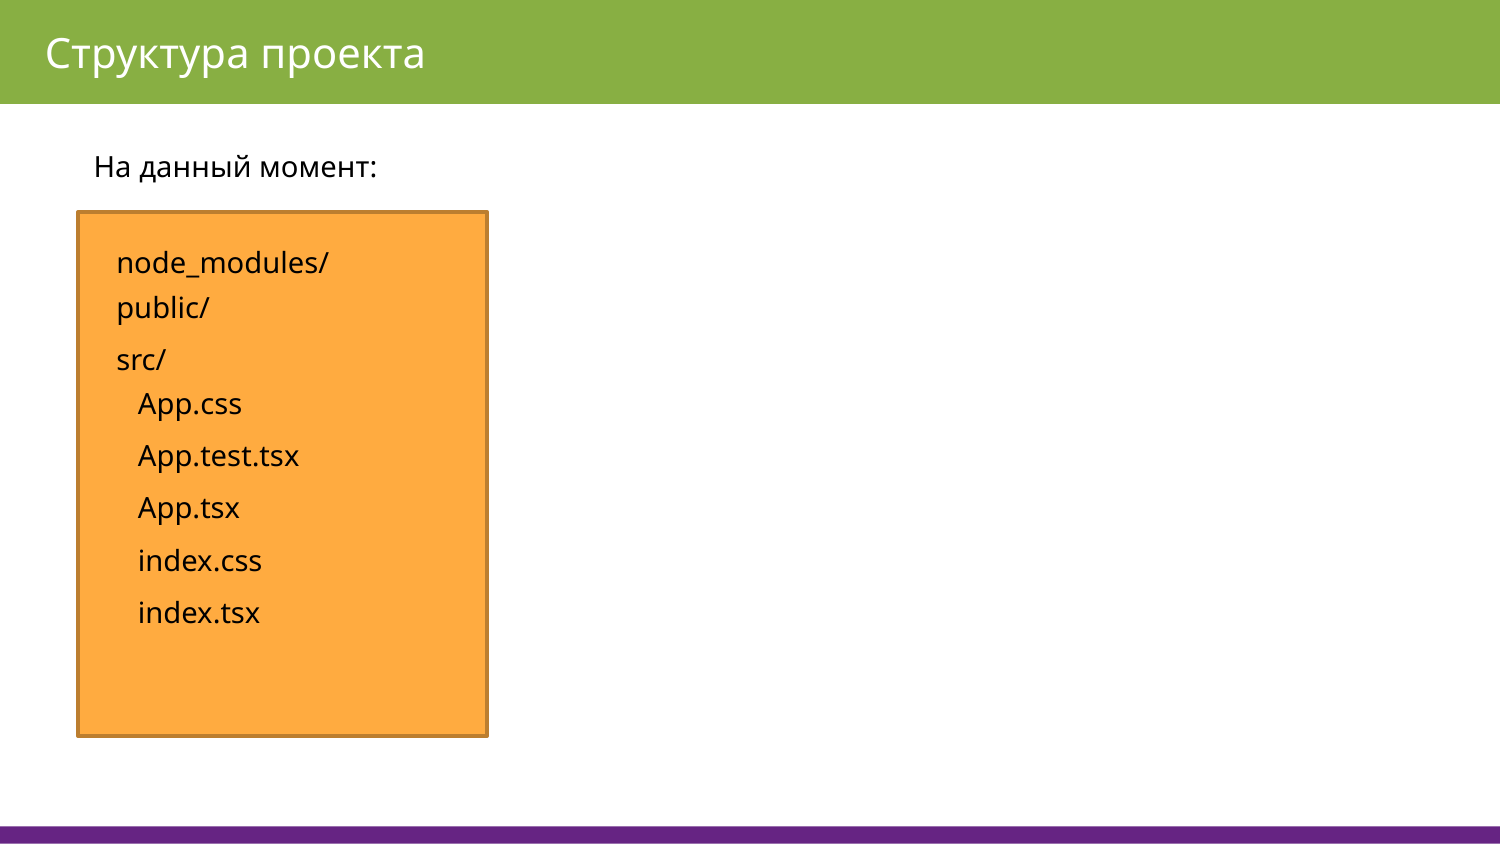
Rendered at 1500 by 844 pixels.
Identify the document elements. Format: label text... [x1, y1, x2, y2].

text_box [0, 826, 1500, 844]
text_box public/ [78, 257, 355, 308]
text_box src/ [78, 308, 355, 385]
list На данный момент: [55, 115, 404, 191]
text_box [0, 0, 1500, 104]
text_box App.css App.test.tsx App.tsx index.css index.tsx [99, 352, 412, 648]
text_box node_modules/ [78, 211, 355, 257]
text_box [76, 210, 489, 738]
